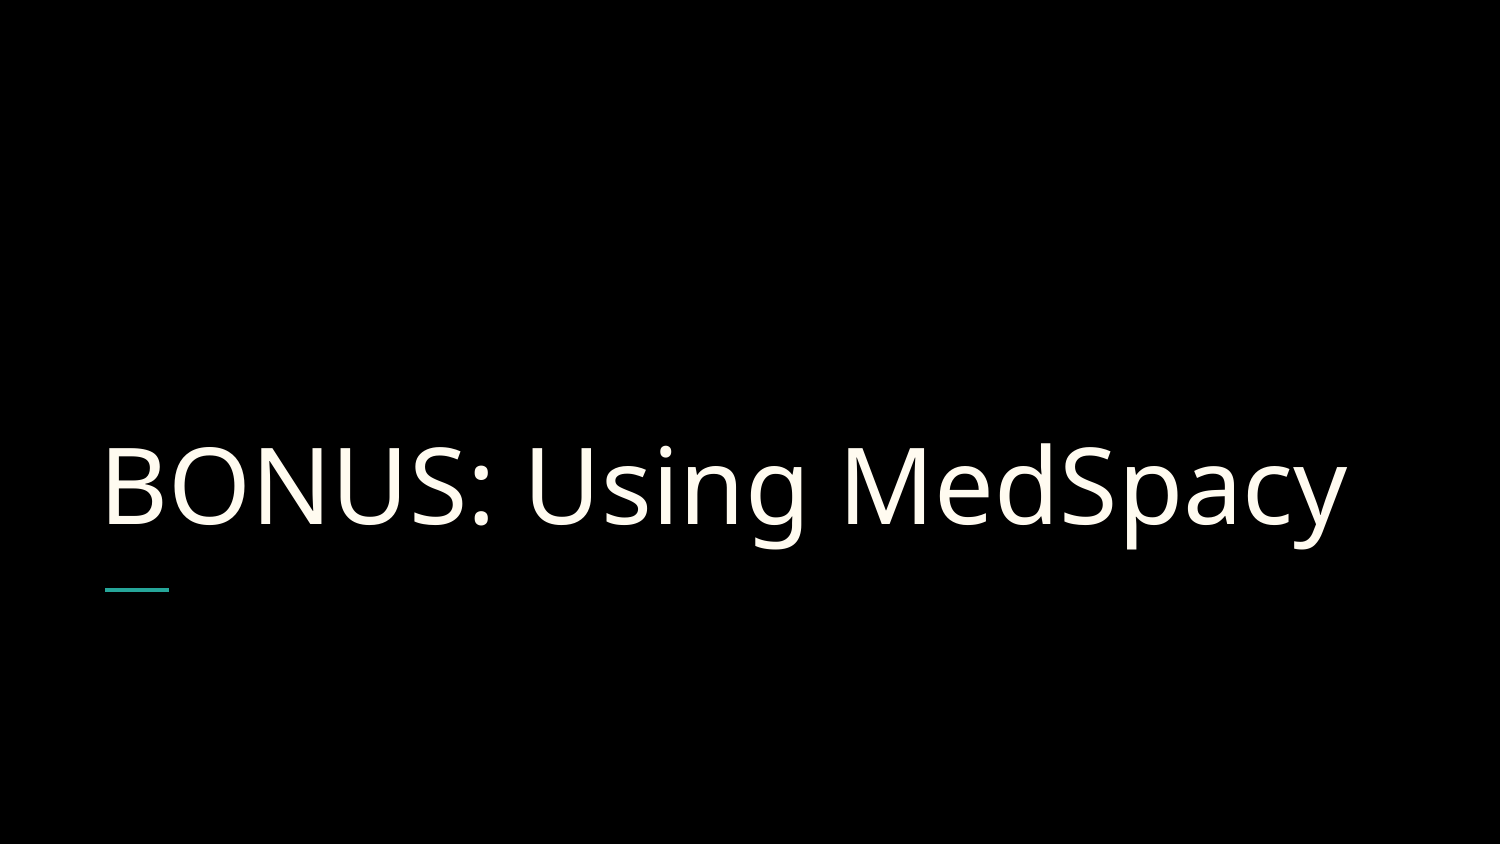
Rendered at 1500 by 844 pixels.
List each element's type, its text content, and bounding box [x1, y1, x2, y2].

title BONUS: Using MedSpacy [84, 310, 1416, 561]
